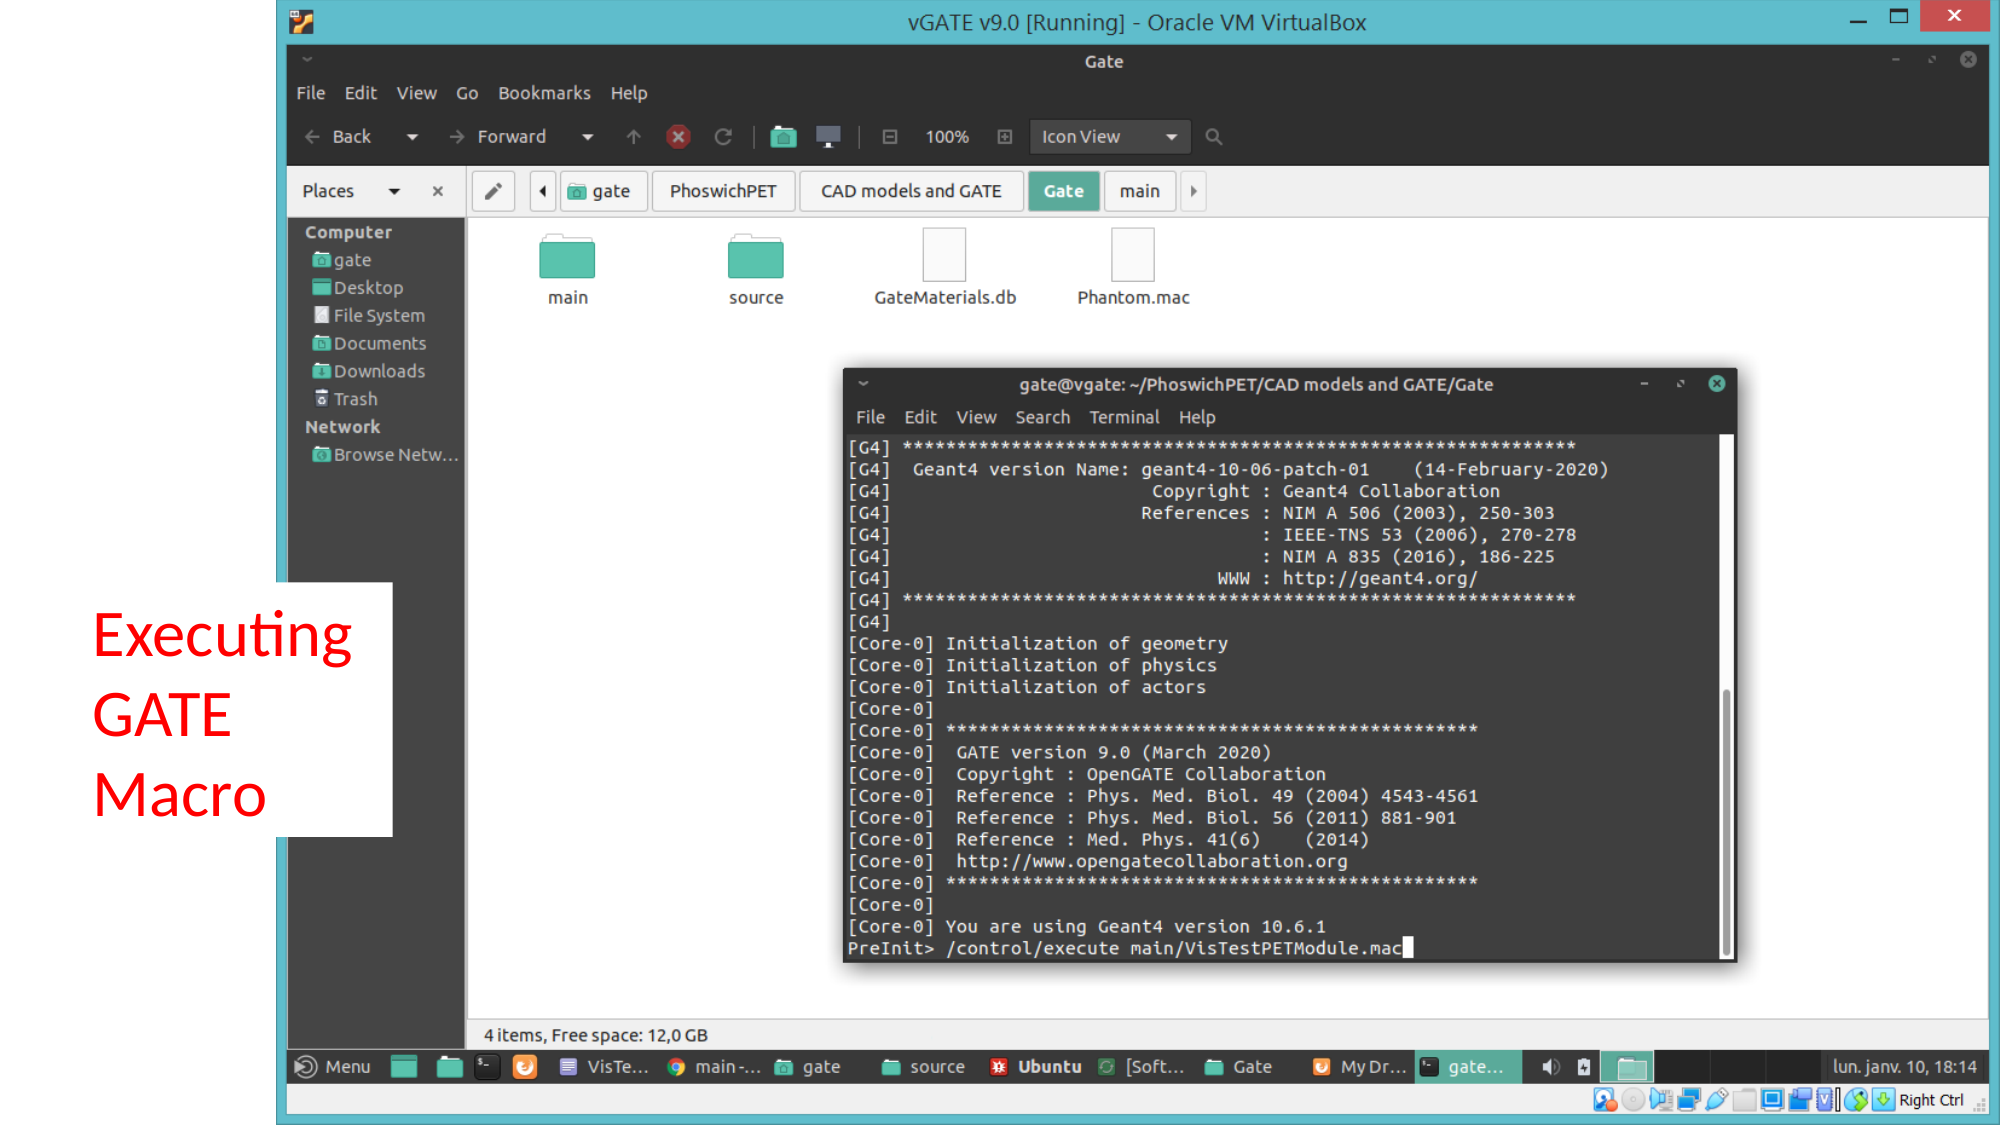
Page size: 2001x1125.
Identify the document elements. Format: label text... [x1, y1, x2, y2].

picture [276, 0, 2000, 1125]
text_box Executing GATE Macro [78, 582, 276, 837]
